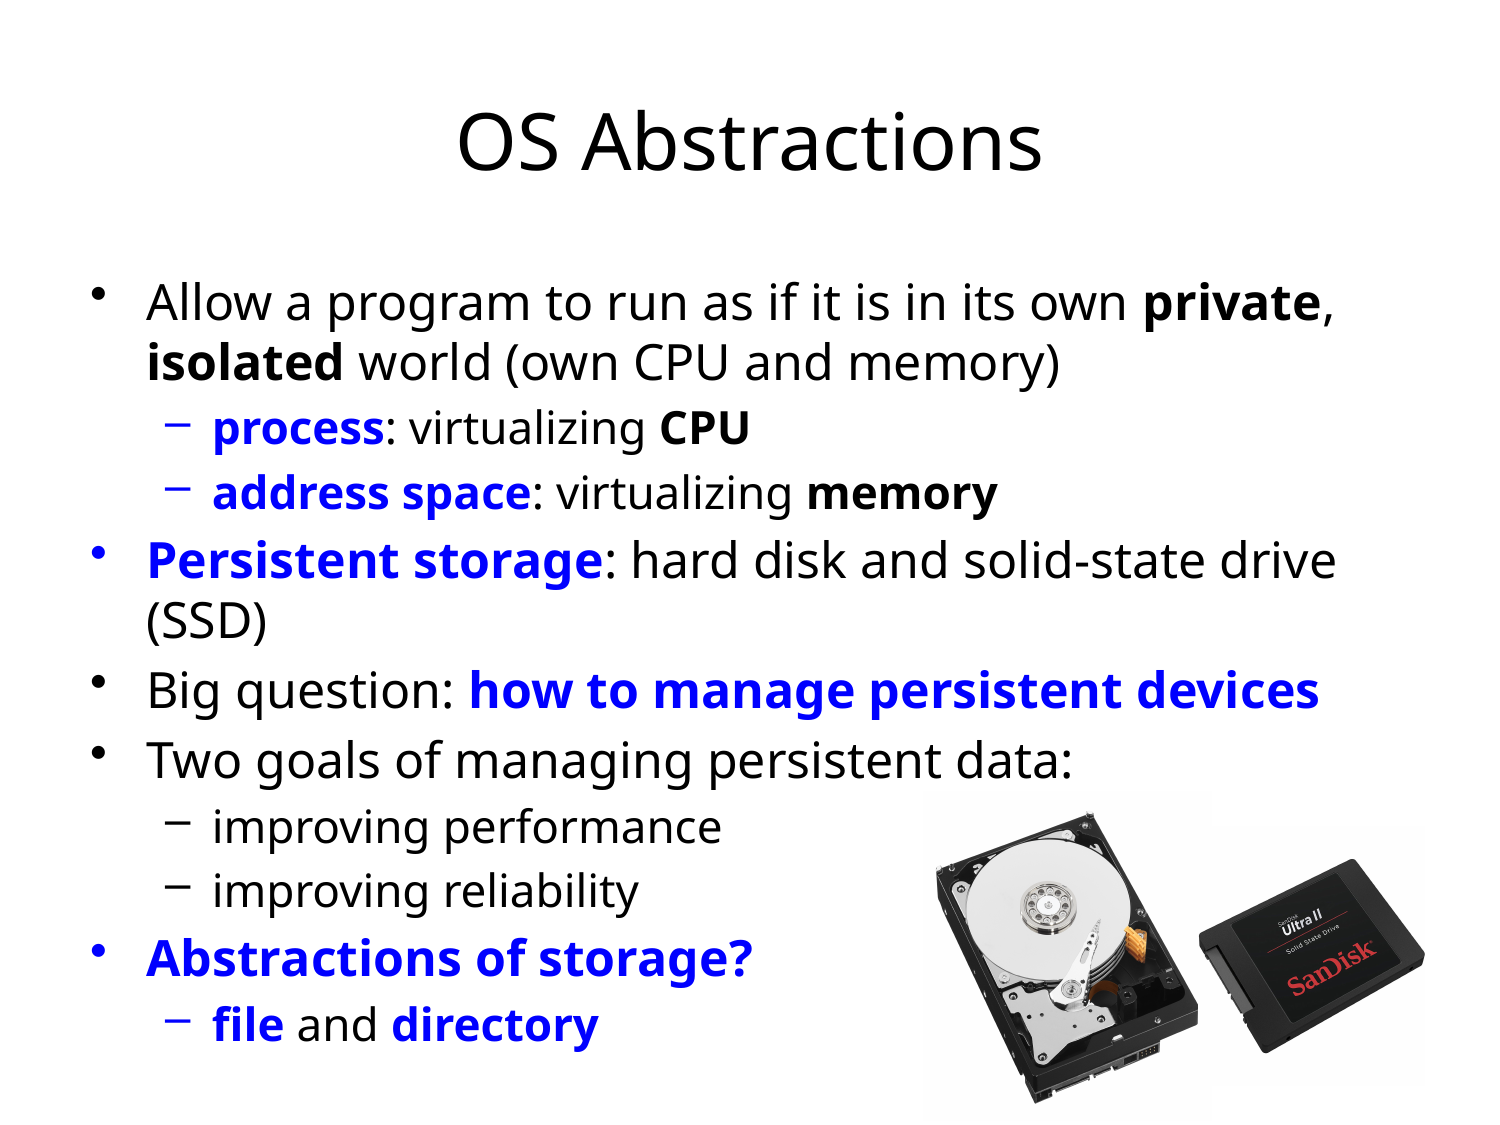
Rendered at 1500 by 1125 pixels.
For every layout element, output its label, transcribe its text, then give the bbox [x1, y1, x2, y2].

title OS Abstractions [75, 45, 1425, 233]
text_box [923, 791, 1426, 1121]
list Allow a program to run as if it is in its own private, isolated world (own CPU and memory) process: virtualizing CPU address space: virtualizing memory Persistent storage: hard disk and solid-state drive (SSD) Big question: how to manage persistent devices Two goals of managing persistent data: improving performance improving reliability Abstractions of storage? file and directory [75, 262, 1425, 1088]
